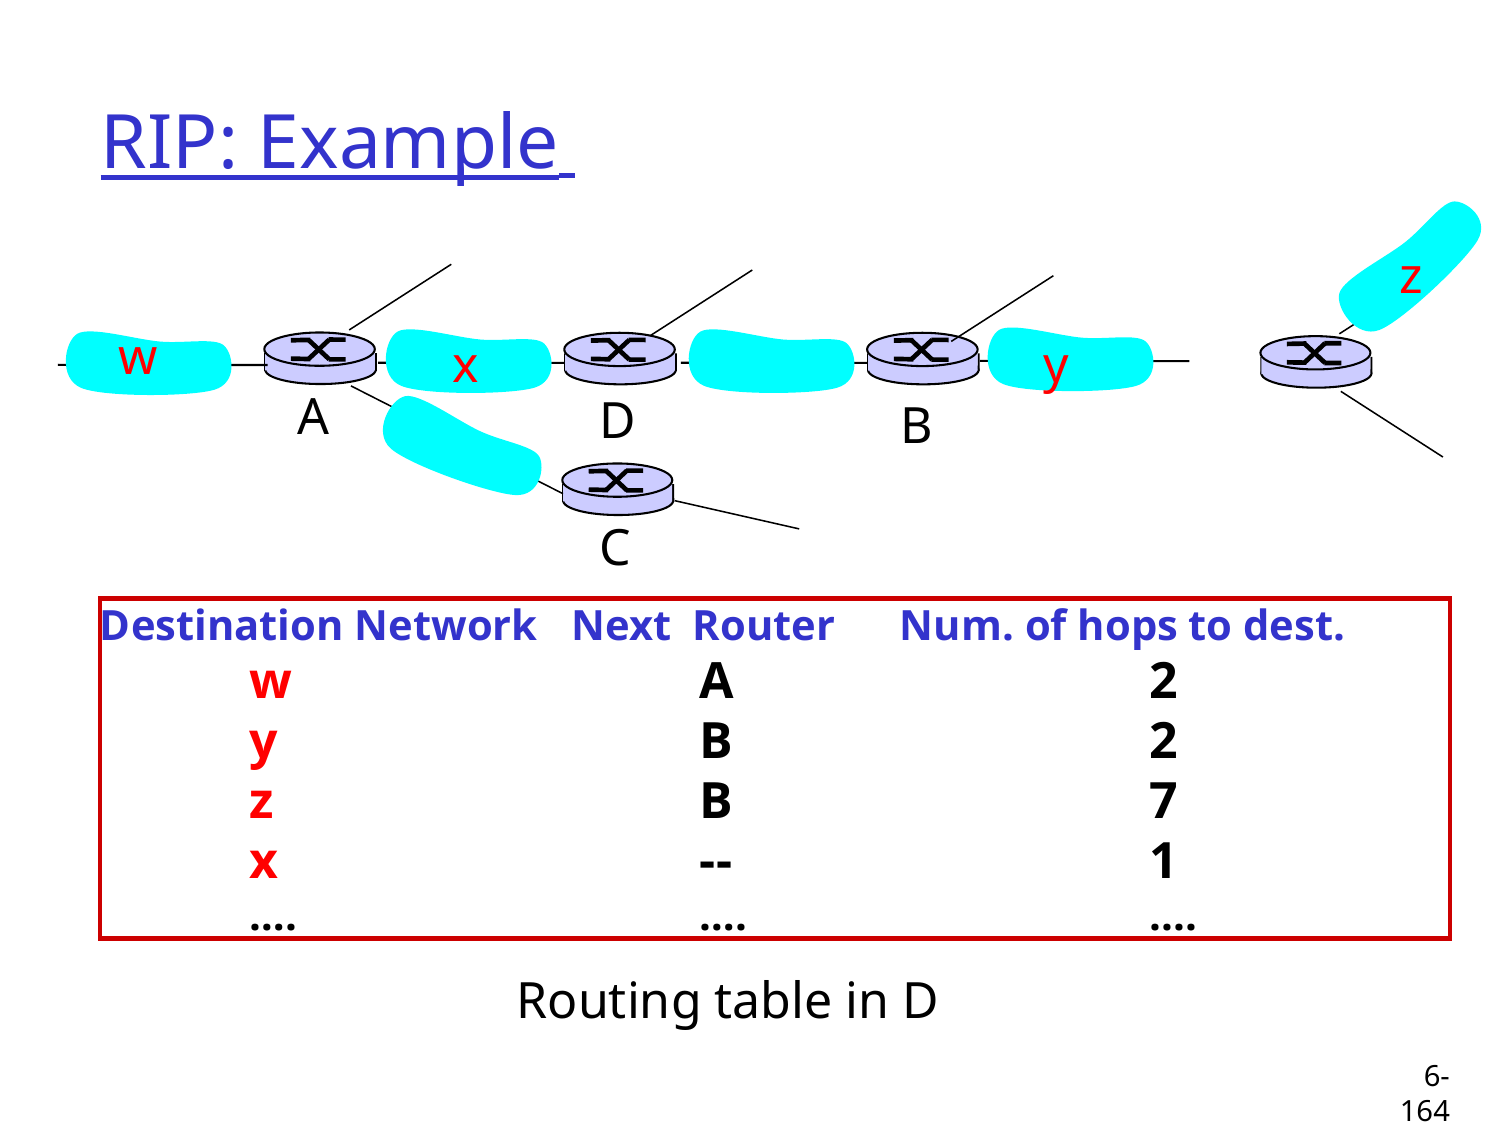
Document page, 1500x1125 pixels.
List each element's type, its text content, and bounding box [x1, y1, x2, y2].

text_box [987, 327, 1028, 390]
text_box A [282, 393, 345, 452]
text_box B [885, 393, 948, 462]
slide_number 6-164 [1362, 1049, 1466, 1125]
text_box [1260, 335, 1372, 388]
text_box D [584, 393, 651, 456]
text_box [561, 463, 674, 516]
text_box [264, 332, 376, 385]
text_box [866, 332, 979, 385]
text_box [382, 395, 542, 496]
text_box [495, 339, 552, 393]
text_box [1084, 337, 1154, 391]
text_box [1412, 201, 1482, 285]
text_box Destination Network Next Router Num. of hops to dest. w A 2 y B 2 z B 7 x -- 1 …. …. .... [99, 598, 1450, 939]
text_box [688, 329, 855, 393]
text_box C [584, 523, 646, 583]
text_box [65, 331, 104, 393]
text_box w [104, 317, 174, 393]
text_box z [1384, 236, 1438, 312]
text_box Routing table in D [502, 961, 955, 1037]
title RIP: Example [85, 45, 1361, 233]
text_box x [437, 325, 495, 400]
text_box y [1028, 325, 1084, 400]
text_box [385, 329, 437, 392]
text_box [564, 332, 676, 385]
text_box [1338, 256, 1407, 332]
text_box [106, 341, 232, 396]
